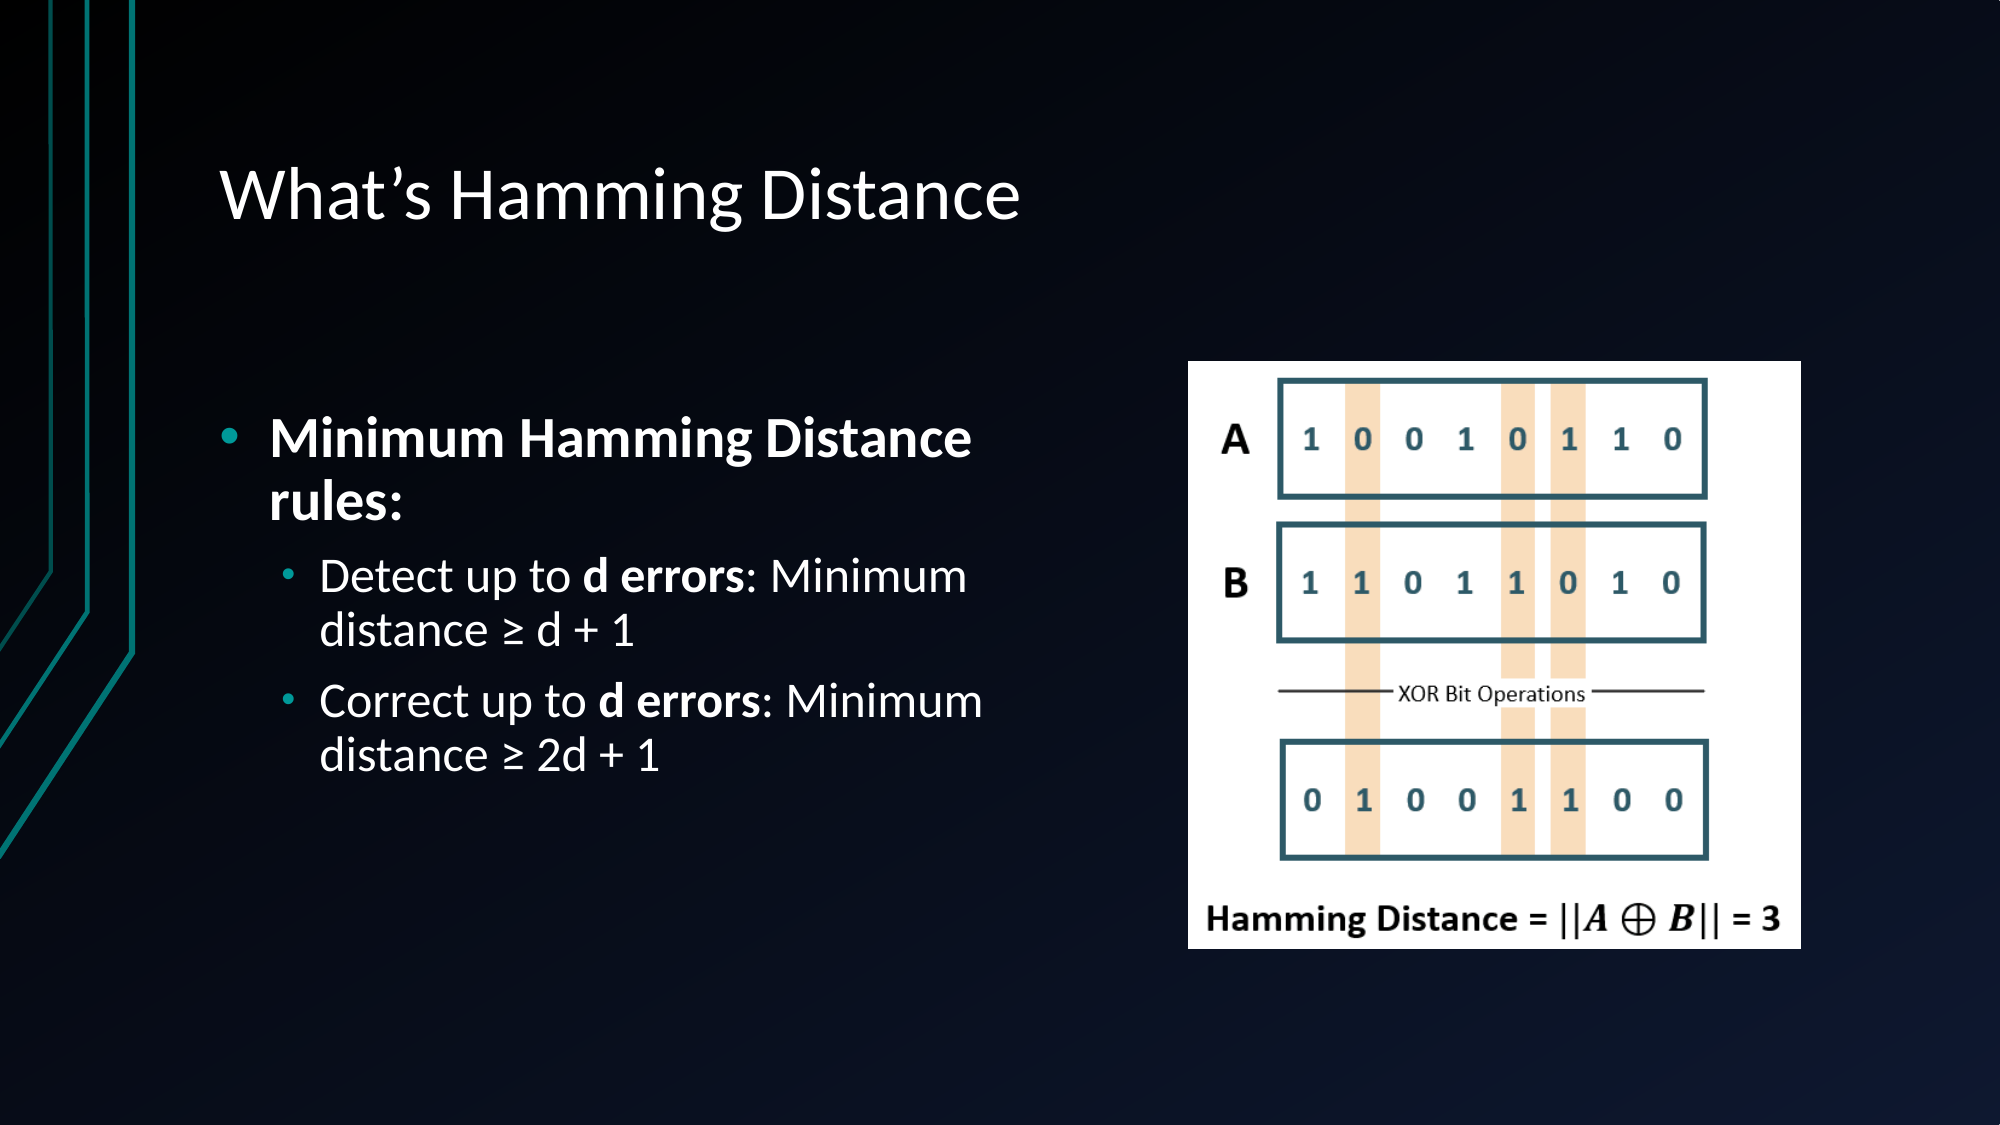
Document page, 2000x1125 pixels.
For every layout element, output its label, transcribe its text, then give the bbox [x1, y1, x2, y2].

title What’s Hamming Distance [199, 45, 1900, 246]
list Minimum Hamming Distance rules: Detect up to d errors: Minimum distance ≥ d + 1 Correct up to d errors: Minimum distance ≥ 2d + 1 [199, 397, 1033, 964]
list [1188, 361, 1801, 950]
